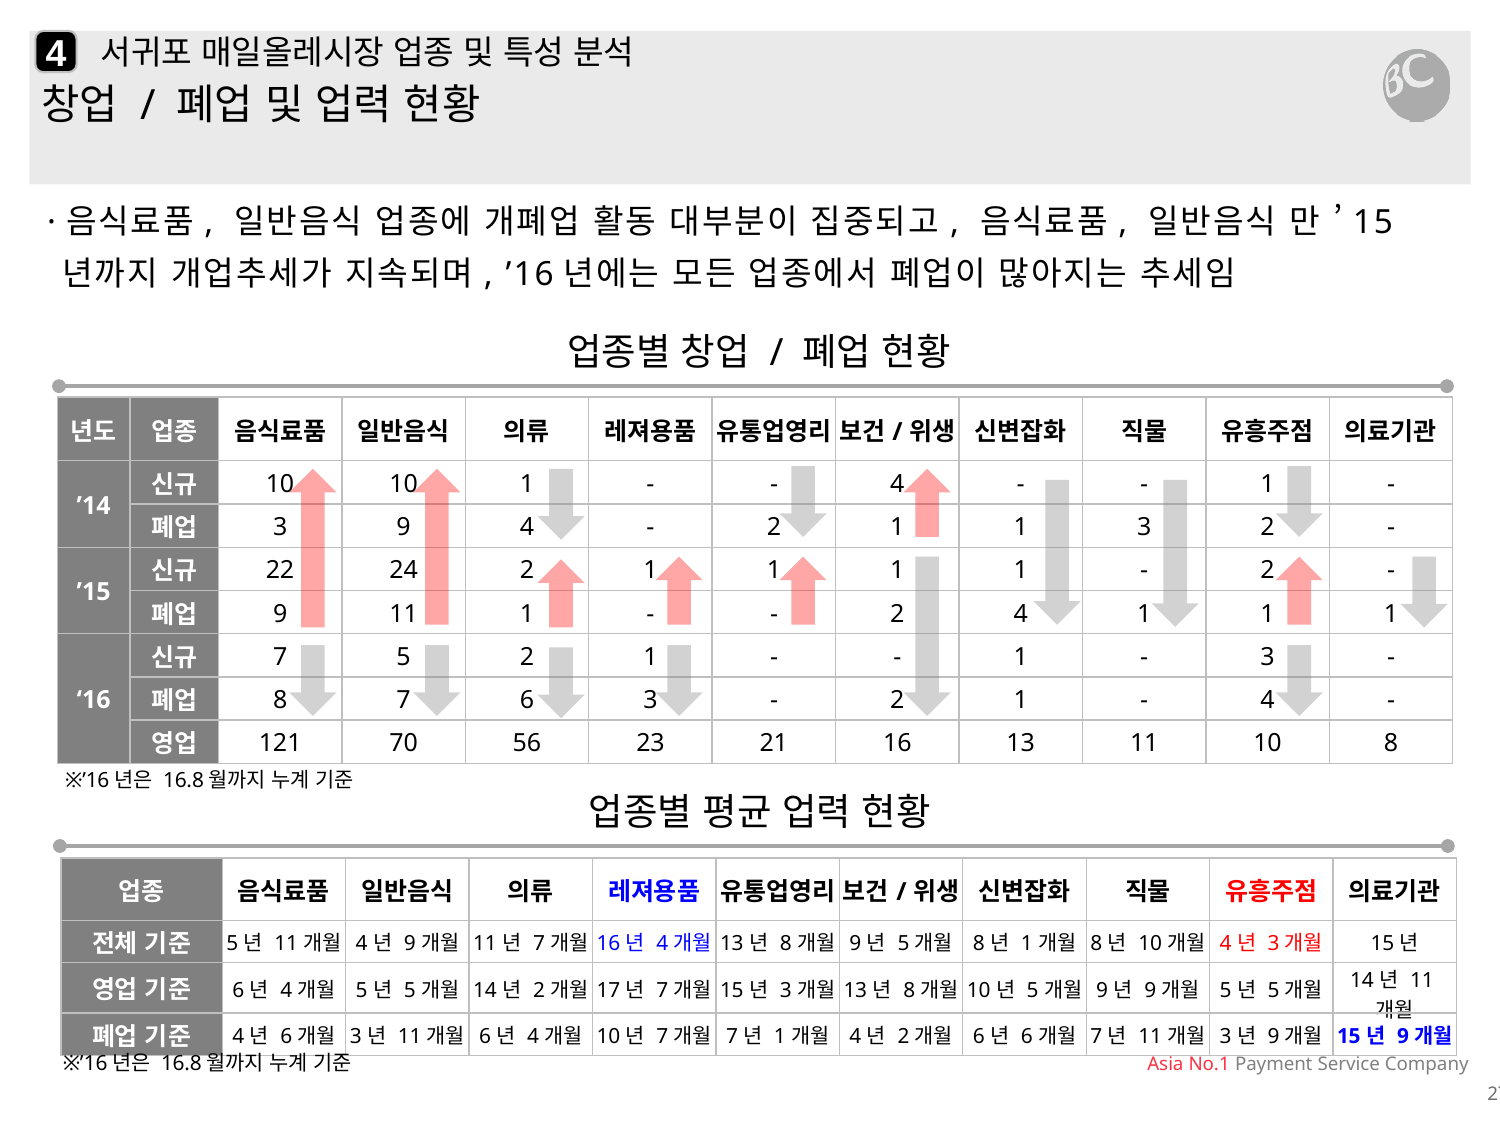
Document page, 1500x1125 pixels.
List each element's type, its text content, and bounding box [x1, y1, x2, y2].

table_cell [1210, 1014, 1332, 1055]
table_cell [219, 721, 341, 763]
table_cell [343, 505, 424, 547]
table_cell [1207, 548, 1329, 590]
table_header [1210, 859, 1332, 920]
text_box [1150, 479, 1200, 628]
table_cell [131, 505, 218, 547]
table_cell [1207, 461, 1329, 503]
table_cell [219, 505, 300, 547]
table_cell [589, 505, 711, 547]
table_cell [713, 721, 835, 763]
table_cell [223, 1014, 345, 1052]
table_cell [62, 1014, 222, 1052]
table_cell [1210, 963, 1332, 1012]
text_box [778, 465, 828, 538]
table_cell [1330, 548, 1452, 590]
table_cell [131, 678, 218, 719]
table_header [836, 398, 958, 460]
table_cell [960, 461, 1082, 503]
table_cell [713, 548, 835, 590]
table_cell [713, 505, 835, 547]
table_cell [1087, 921, 1209, 962]
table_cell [1083, 721, 1205, 763]
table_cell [219, 678, 341, 719]
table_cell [836, 634, 914, 676]
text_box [536, 468, 586, 541]
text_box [62, 1052, 512, 1076]
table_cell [1330, 678, 1452, 719]
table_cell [346, 1014, 468, 1052]
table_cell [840, 921, 962, 962]
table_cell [1330, 505, 1452, 547]
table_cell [343, 678, 465, 719]
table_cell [470, 921, 592, 962]
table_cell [836, 721, 958, 763]
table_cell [589, 721, 711, 763]
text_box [1274, 644, 1324, 717]
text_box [654, 556, 704, 626]
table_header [717, 859, 839, 920]
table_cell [960, 721, 1082, 763]
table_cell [343, 721, 465, 763]
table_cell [470, 1014, 592, 1055]
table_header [593, 859, 715, 920]
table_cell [1070, 505, 1082, 547]
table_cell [466, 634, 588, 676]
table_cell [223, 963, 345, 1012]
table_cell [1330, 461, 1452, 503]
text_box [1274, 556, 1324, 626]
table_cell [219, 548, 300, 590]
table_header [62, 859, 222, 920]
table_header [960, 398, 1082, 460]
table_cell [1207, 634, 1329, 676]
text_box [412, 644, 462, 717]
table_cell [1330, 721, 1452, 763]
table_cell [62, 921, 222, 962]
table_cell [219, 591, 341, 633]
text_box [1032, 479, 1082, 626]
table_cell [960, 678, 1082, 719]
list 창업 / 폐업 및 업력 현황 [41, 83, 1376, 131]
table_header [1083, 398, 1205, 460]
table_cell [326, 505, 341, 547]
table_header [58, 398, 129, 460]
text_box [536, 558, 586, 629]
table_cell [940, 591, 958, 633]
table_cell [131, 721, 218, 763]
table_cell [1083, 461, 1205, 503]
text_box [1274, 465, 1324, 538]
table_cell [219, 634, 341, 676]
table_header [963, 859, 1086, 920]
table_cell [466, 591, 588, 633]
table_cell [131, 548, 218, 590]
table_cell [343, 591, 465, 633]
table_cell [836, 461, 958, 503]
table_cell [1083, 678, 1205, 719]
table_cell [58, 634, 129, 763]
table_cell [450, 548, 465, 590]
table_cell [466, 505, 588, 547]
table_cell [131, 591, 218, 633]
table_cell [963, 1014, 1086, 1055]
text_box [33, 28, 79, 75]
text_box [288, 468, 338, 629]
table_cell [717, 1014, 839, 1055]
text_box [58, 333, 1459, 374]
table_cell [960, 634, 1082, 676]
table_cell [1083, 634, 1205, 676]
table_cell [326, 548, 341, 590]
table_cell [1070, 548, 1082, 590]
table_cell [466, 721, 588, 763]
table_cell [1207, 721, 1329, 763]
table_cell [131, 634, 218, 676]
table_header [131, 398, 218, 460]
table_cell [840, 1014, 962, 1055]
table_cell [593, 1014, 715, 1055]
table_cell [940, 634, 958, 676]
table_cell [343, 461, 465, 503]
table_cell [713, 461, 835, 503]
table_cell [1330, 634, 1452, 676]
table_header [346, 859, 468, 920]
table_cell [470, 963, 592, 1012]
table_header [1087, 859, 1209, 920]
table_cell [836, 678, 958, 719]
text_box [778, 556, 828, 626]
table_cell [466, 461, 588, 503]
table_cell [713, 678, 835, 719]
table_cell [589, 461, 711, 503]
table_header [470, 859, 592, 920]
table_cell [1334, 963, 1456, 1012]
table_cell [1083, 548, 1162, 590]
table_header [840, 859, 962, 920]
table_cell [466, 548, 588, 590]
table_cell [62, 963, 222, 1012]
title 서귀포 매일올레시장 업종 및 특성 분석 [37, 30, 1372, 76]
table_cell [836, 548, 958, 590]
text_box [902, 555, 952, 717]
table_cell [717, 921, 839, 962]
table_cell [58, 461, 129, 547]
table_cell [58, 548, 129, 633]
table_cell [1207, 591, 1329, 633]
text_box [412, 468, 462, 626]
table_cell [717, 963, 839, 1012]
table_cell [589, 634, 711, 676]
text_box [288, 644, 338, 717]
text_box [59, 769, 1460, 834]
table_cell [713, 634, 835, 676]
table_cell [960, 591, 1082, 633]
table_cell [593, 963, 715, 1012]
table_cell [219, 461, 341, 503]
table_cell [589, 548, 711, 590]
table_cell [343, 634, 465, 676]
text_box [902, 468, 952, 538]
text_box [35, 184, 1469, 303]
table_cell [589, 678, 711, 719]
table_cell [563, 678, 588, 719]
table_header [466, 398, 588, 460]
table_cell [713, 591, 835, 633]
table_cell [1334, 921, 1456, 962]
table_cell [1210, 921, 1332, 962]
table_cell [223, 921, 345, 962]
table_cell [131, 461, 218, 503]
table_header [1207, 398, 1329, 460]
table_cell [450, 505, 465, 547]
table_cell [1207, 678, 1329, 719]
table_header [1334, 859, 1456, 920]
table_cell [960, 505, 1044, 547]
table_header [223, 859, 345, 920]
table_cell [1087, 963, 1209, 1012]
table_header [713, 398, 835, 460]
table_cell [836, 505, 958, 547]
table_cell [1083, 505, 1162, 547]
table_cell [589, 591, 711, 633]
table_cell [840, 963, 962, 1012]
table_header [343, 398, 465, 460]
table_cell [1087, 1014, 1209, 1055]
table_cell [1083, 591, 1205, 633]
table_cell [1188, 548, 1205, 590]
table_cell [963, 963, 1086, 1012]
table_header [589, 398, 711, 460]
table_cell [593, 921, 715, 962]
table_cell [1070, 591, 1082, 600]
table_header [219, 398, 341, 460]
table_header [1330, 398, 1452, 460]
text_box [1399, 555, 1449, 629]
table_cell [346, 963, 468, 1012]
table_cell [466, 678, 559, 719]
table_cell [1330, 591, 1452, 633]
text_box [536, 646, 586, 719]
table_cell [346, 921, 468, 962]
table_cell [1207, 505, 1329, 547]
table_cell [1334, 1014, 1456, 1055]
picture [1383, 49, 1450, 122]
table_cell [836, 591, 914, 633]
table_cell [963, 921, 1086, 962]
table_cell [960, 548, 1044, 590]
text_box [654, 644, 704, 717]
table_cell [1188, 505, 1205, 547]
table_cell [343, 548, 424, 590]
